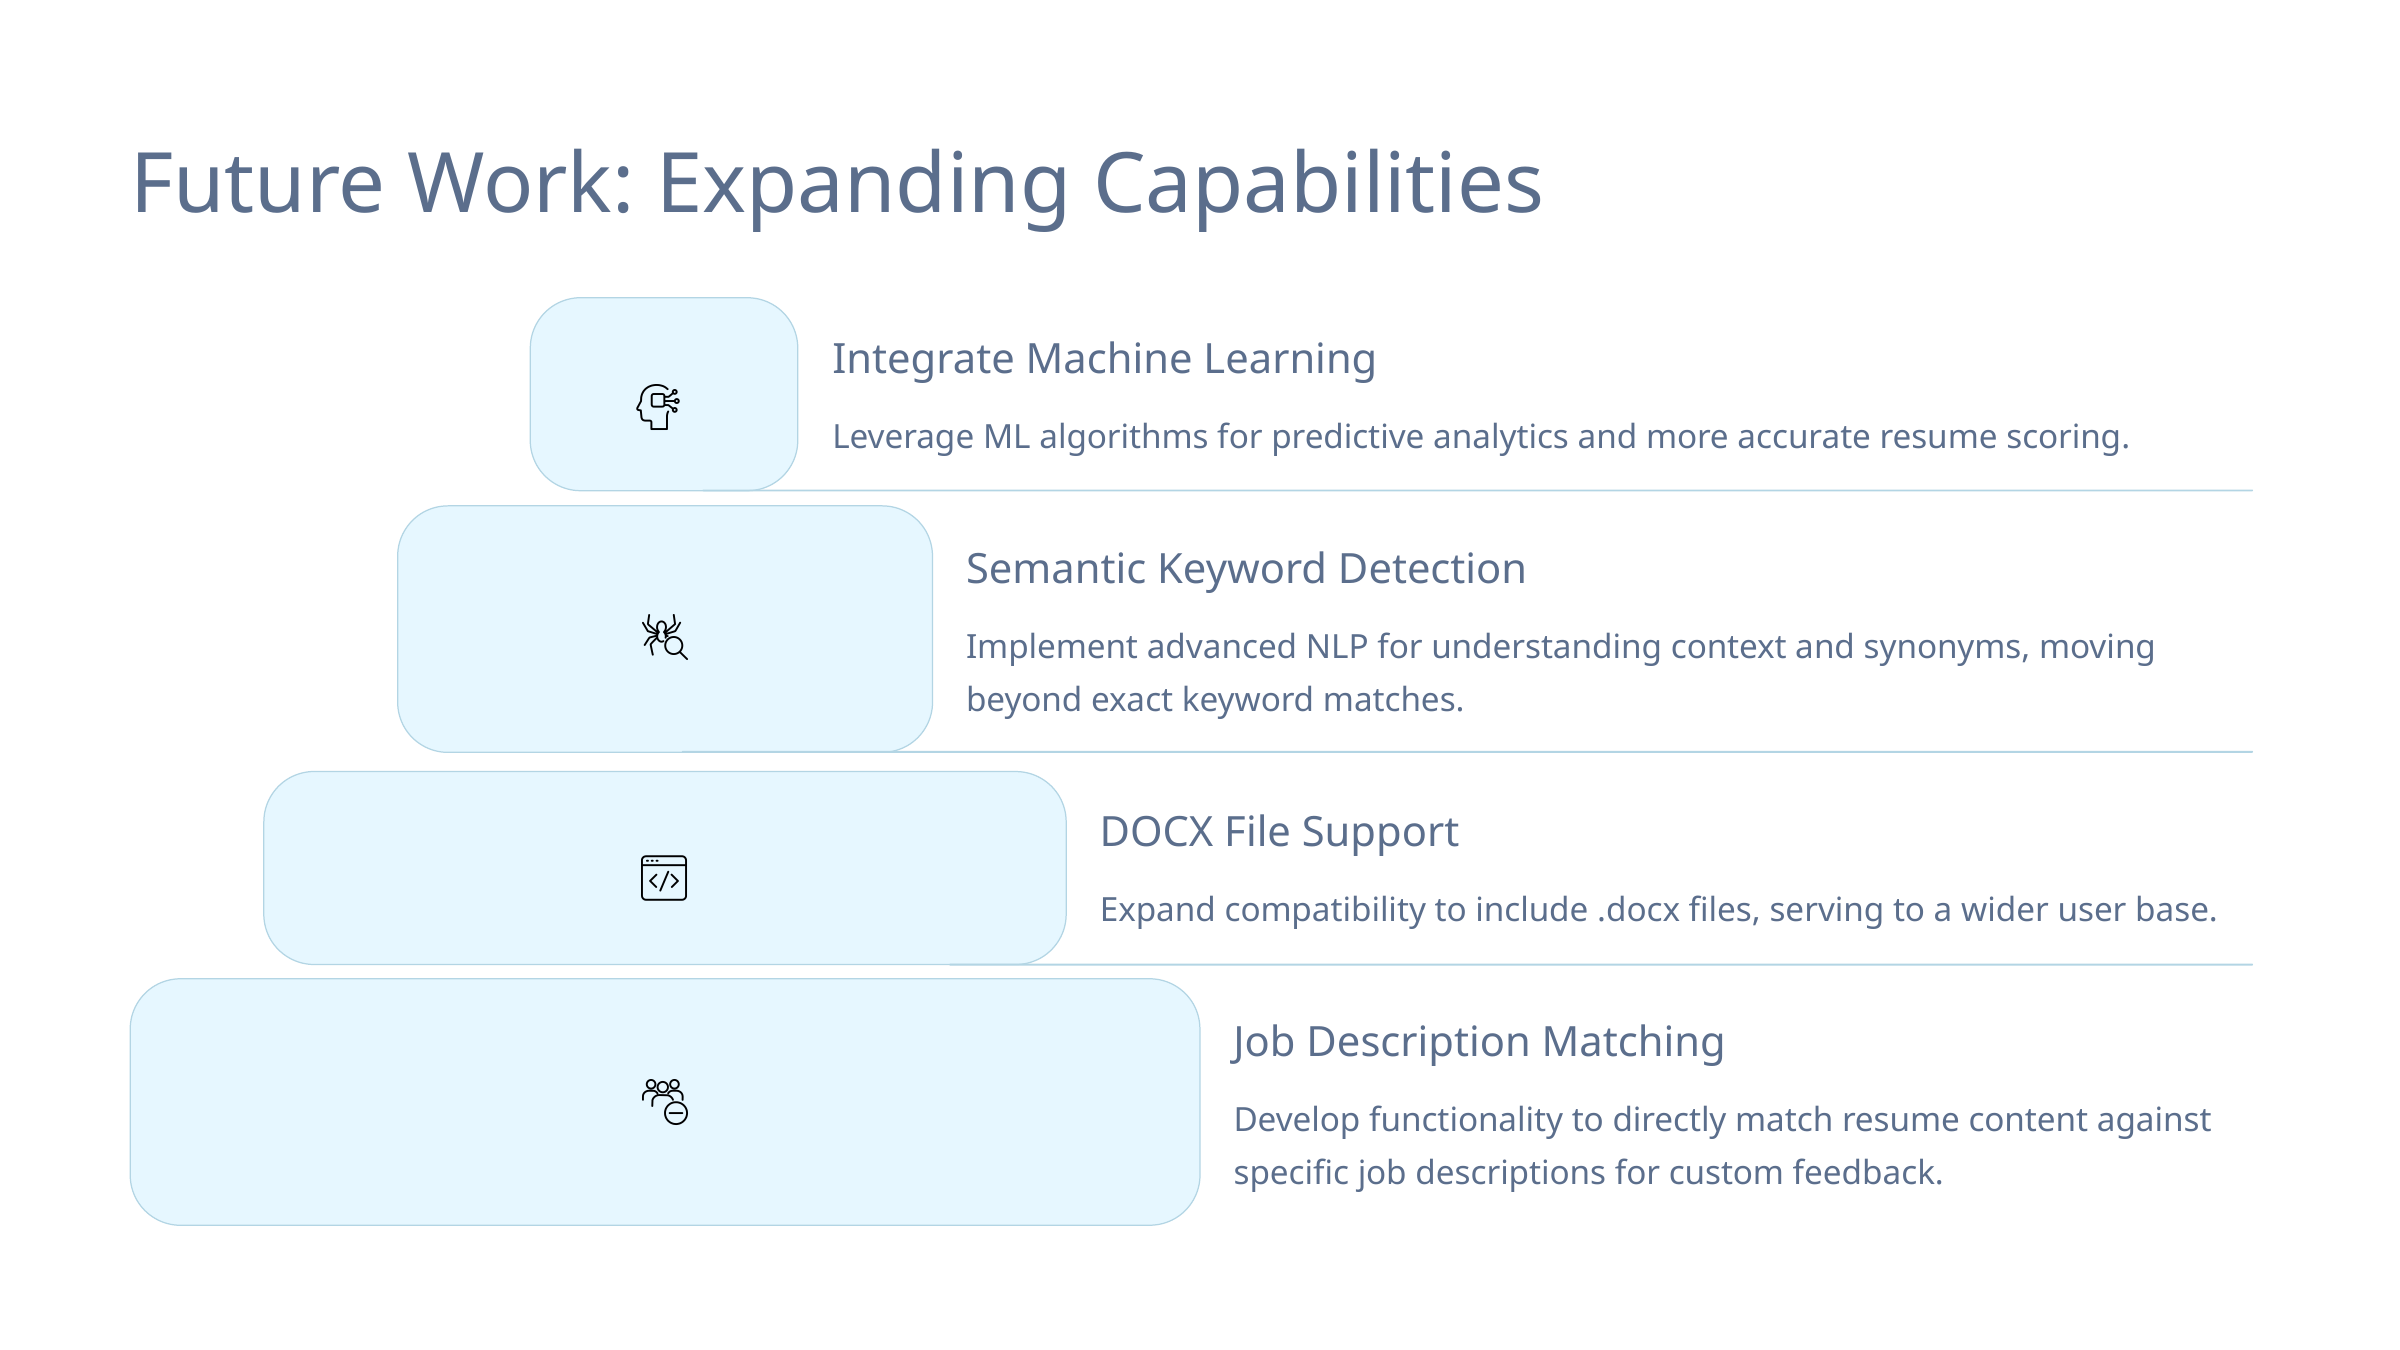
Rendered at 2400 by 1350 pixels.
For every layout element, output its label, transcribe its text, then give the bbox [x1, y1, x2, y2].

picture [634, 383, 682, 431]
text_box DOCX File Support [1099, 802, 1519, 855]
text_box Semantic Keyword Detection [966, 539, 1582, 592]
text_box Develop functionality to directly match resume content against specific job descriptions for custom feedback. [1233, 1084, 2237, 1192]
text_box Job Description Matching [1233, 1012, 1774, 1065]
picture [640, 854, 688, 902]
text_box Implement advanced NLP for understanding context and synonyms, moving beyond exact keyword matches. [965, 611, 2237, 719]
text_box [530, 297, 798, 491]
text_box Leverage ML algorithms for predictive analytics and more accurate resume scoring. [832, 402, 2103, 456]
text_box [397, 505, 933, 753]
text_box Future Work: Expanding Capabilities [130, 124, 1666, 230]
text_box [130, 978, 1201, 1226]
text_box Expand compatibility to include .docx files, serving to a wider user base. [1099, 874, 2209, 929]
text_box [263, 771, 1067, 965]
text_box Integrate Machine Learning [832, 329, 1412, 382]
picture [641, 613, 689, 661]
picture [641, 1078, 689, 1126]
